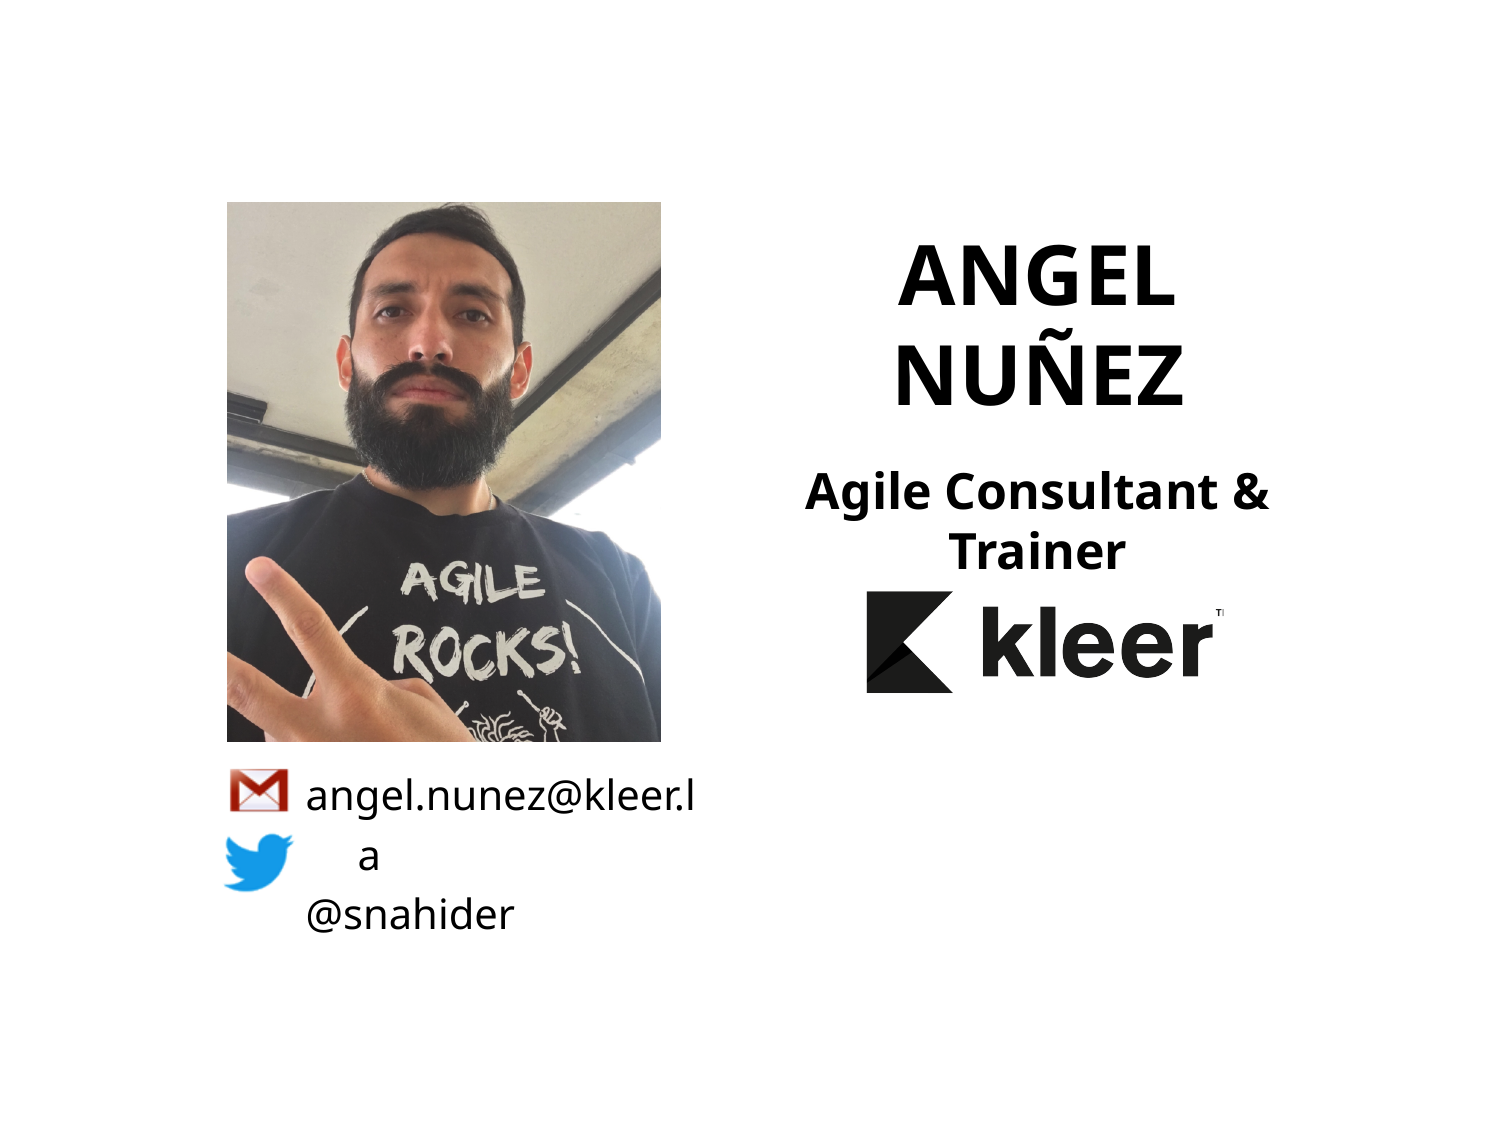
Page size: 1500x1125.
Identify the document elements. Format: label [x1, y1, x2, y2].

text_box [199, 202, 1301, 923]
